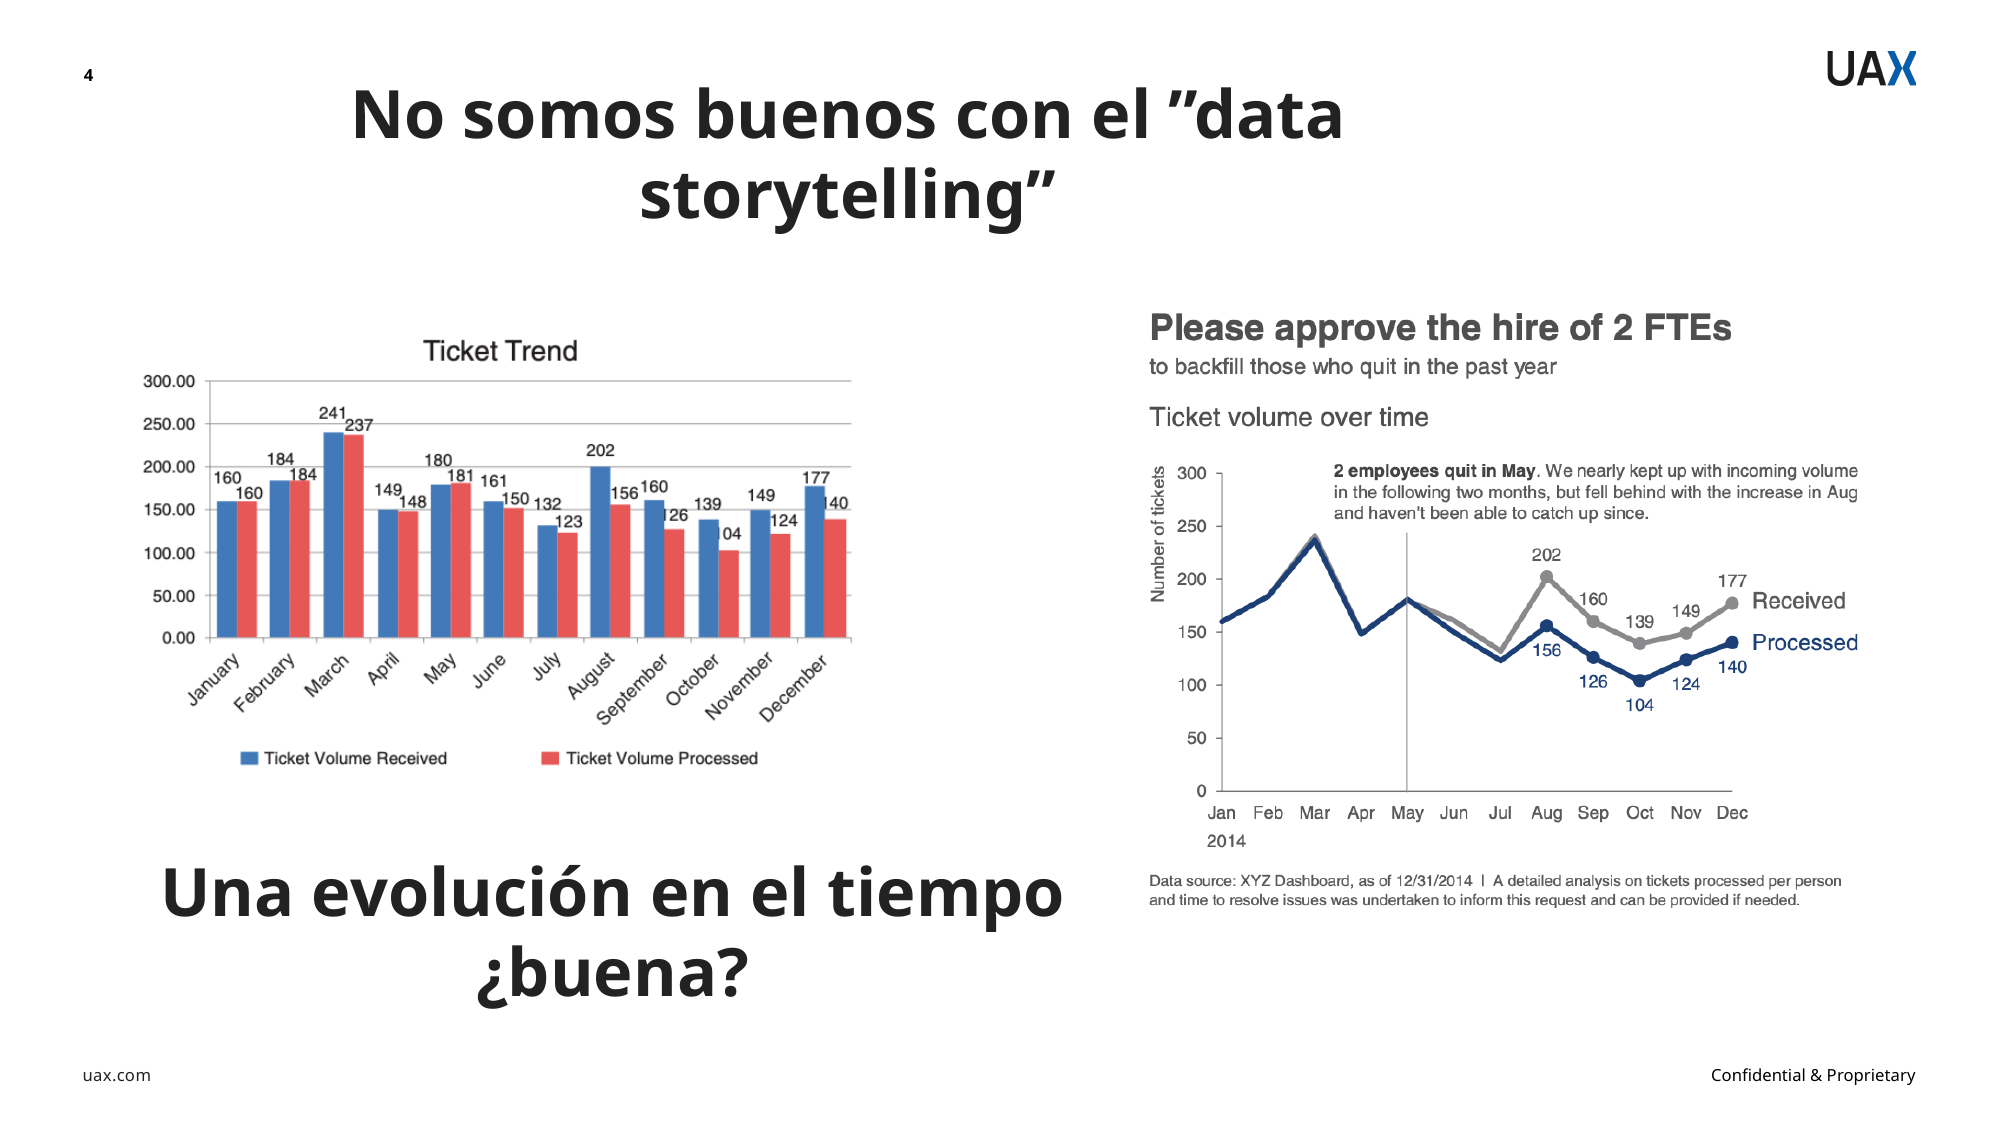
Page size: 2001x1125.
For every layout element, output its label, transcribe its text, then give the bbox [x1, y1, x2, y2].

picture [1117, 293, 1889, 932]
text_box No somos buenos con el ”data storytelling” [124, 64, 1573, 240]
slide_number 4 [83, 62, 137, 86]
text_box Una evolución en el tiempo ¿buena? [124, 842, 1102, 1018]
picture [124, 318, 889, 774]
